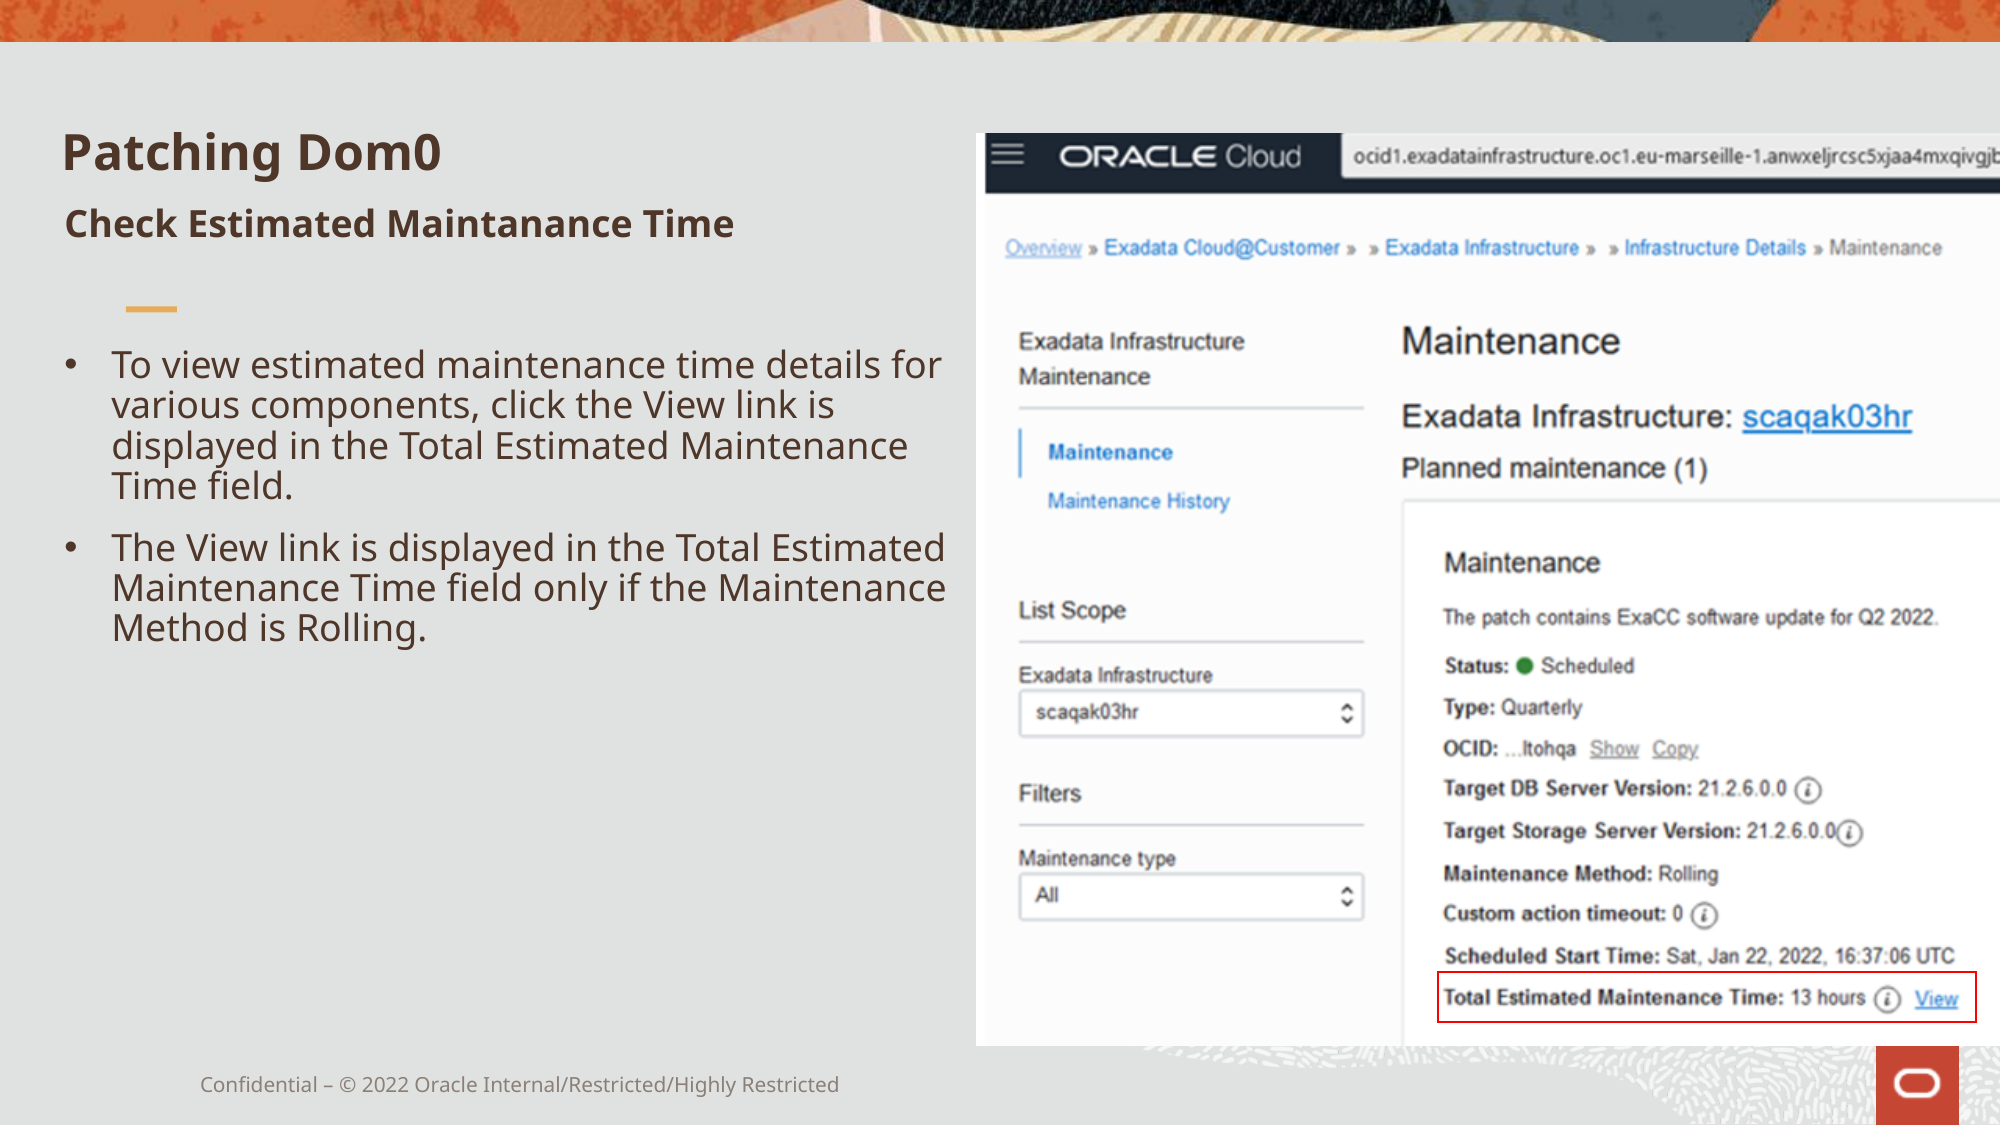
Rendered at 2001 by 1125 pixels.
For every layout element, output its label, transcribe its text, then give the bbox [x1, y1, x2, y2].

title Patching Dom0 [61, 65, 1787, 189]
text_box Check Estimated Maintanance Time [49, 197, 976, 331]
picture [976, 133, 2000, 1125]
picture [0, 0, 2000, 42]
text_box Confidential – © 2022 Oracle Internal/Restricted/Highly Restricted [185, 1053, 1128, 1114]
text_box [61, 604, 908, 735]
text_box To view estimated maintenance time details for various components, click the View link is displayed in the Total Estimated Maintenance Time field. The View link is displayed in the Total Estimated Maintenance Time field only if the Maintenance Method is Rolling. [49, 338, 976, 1046]
